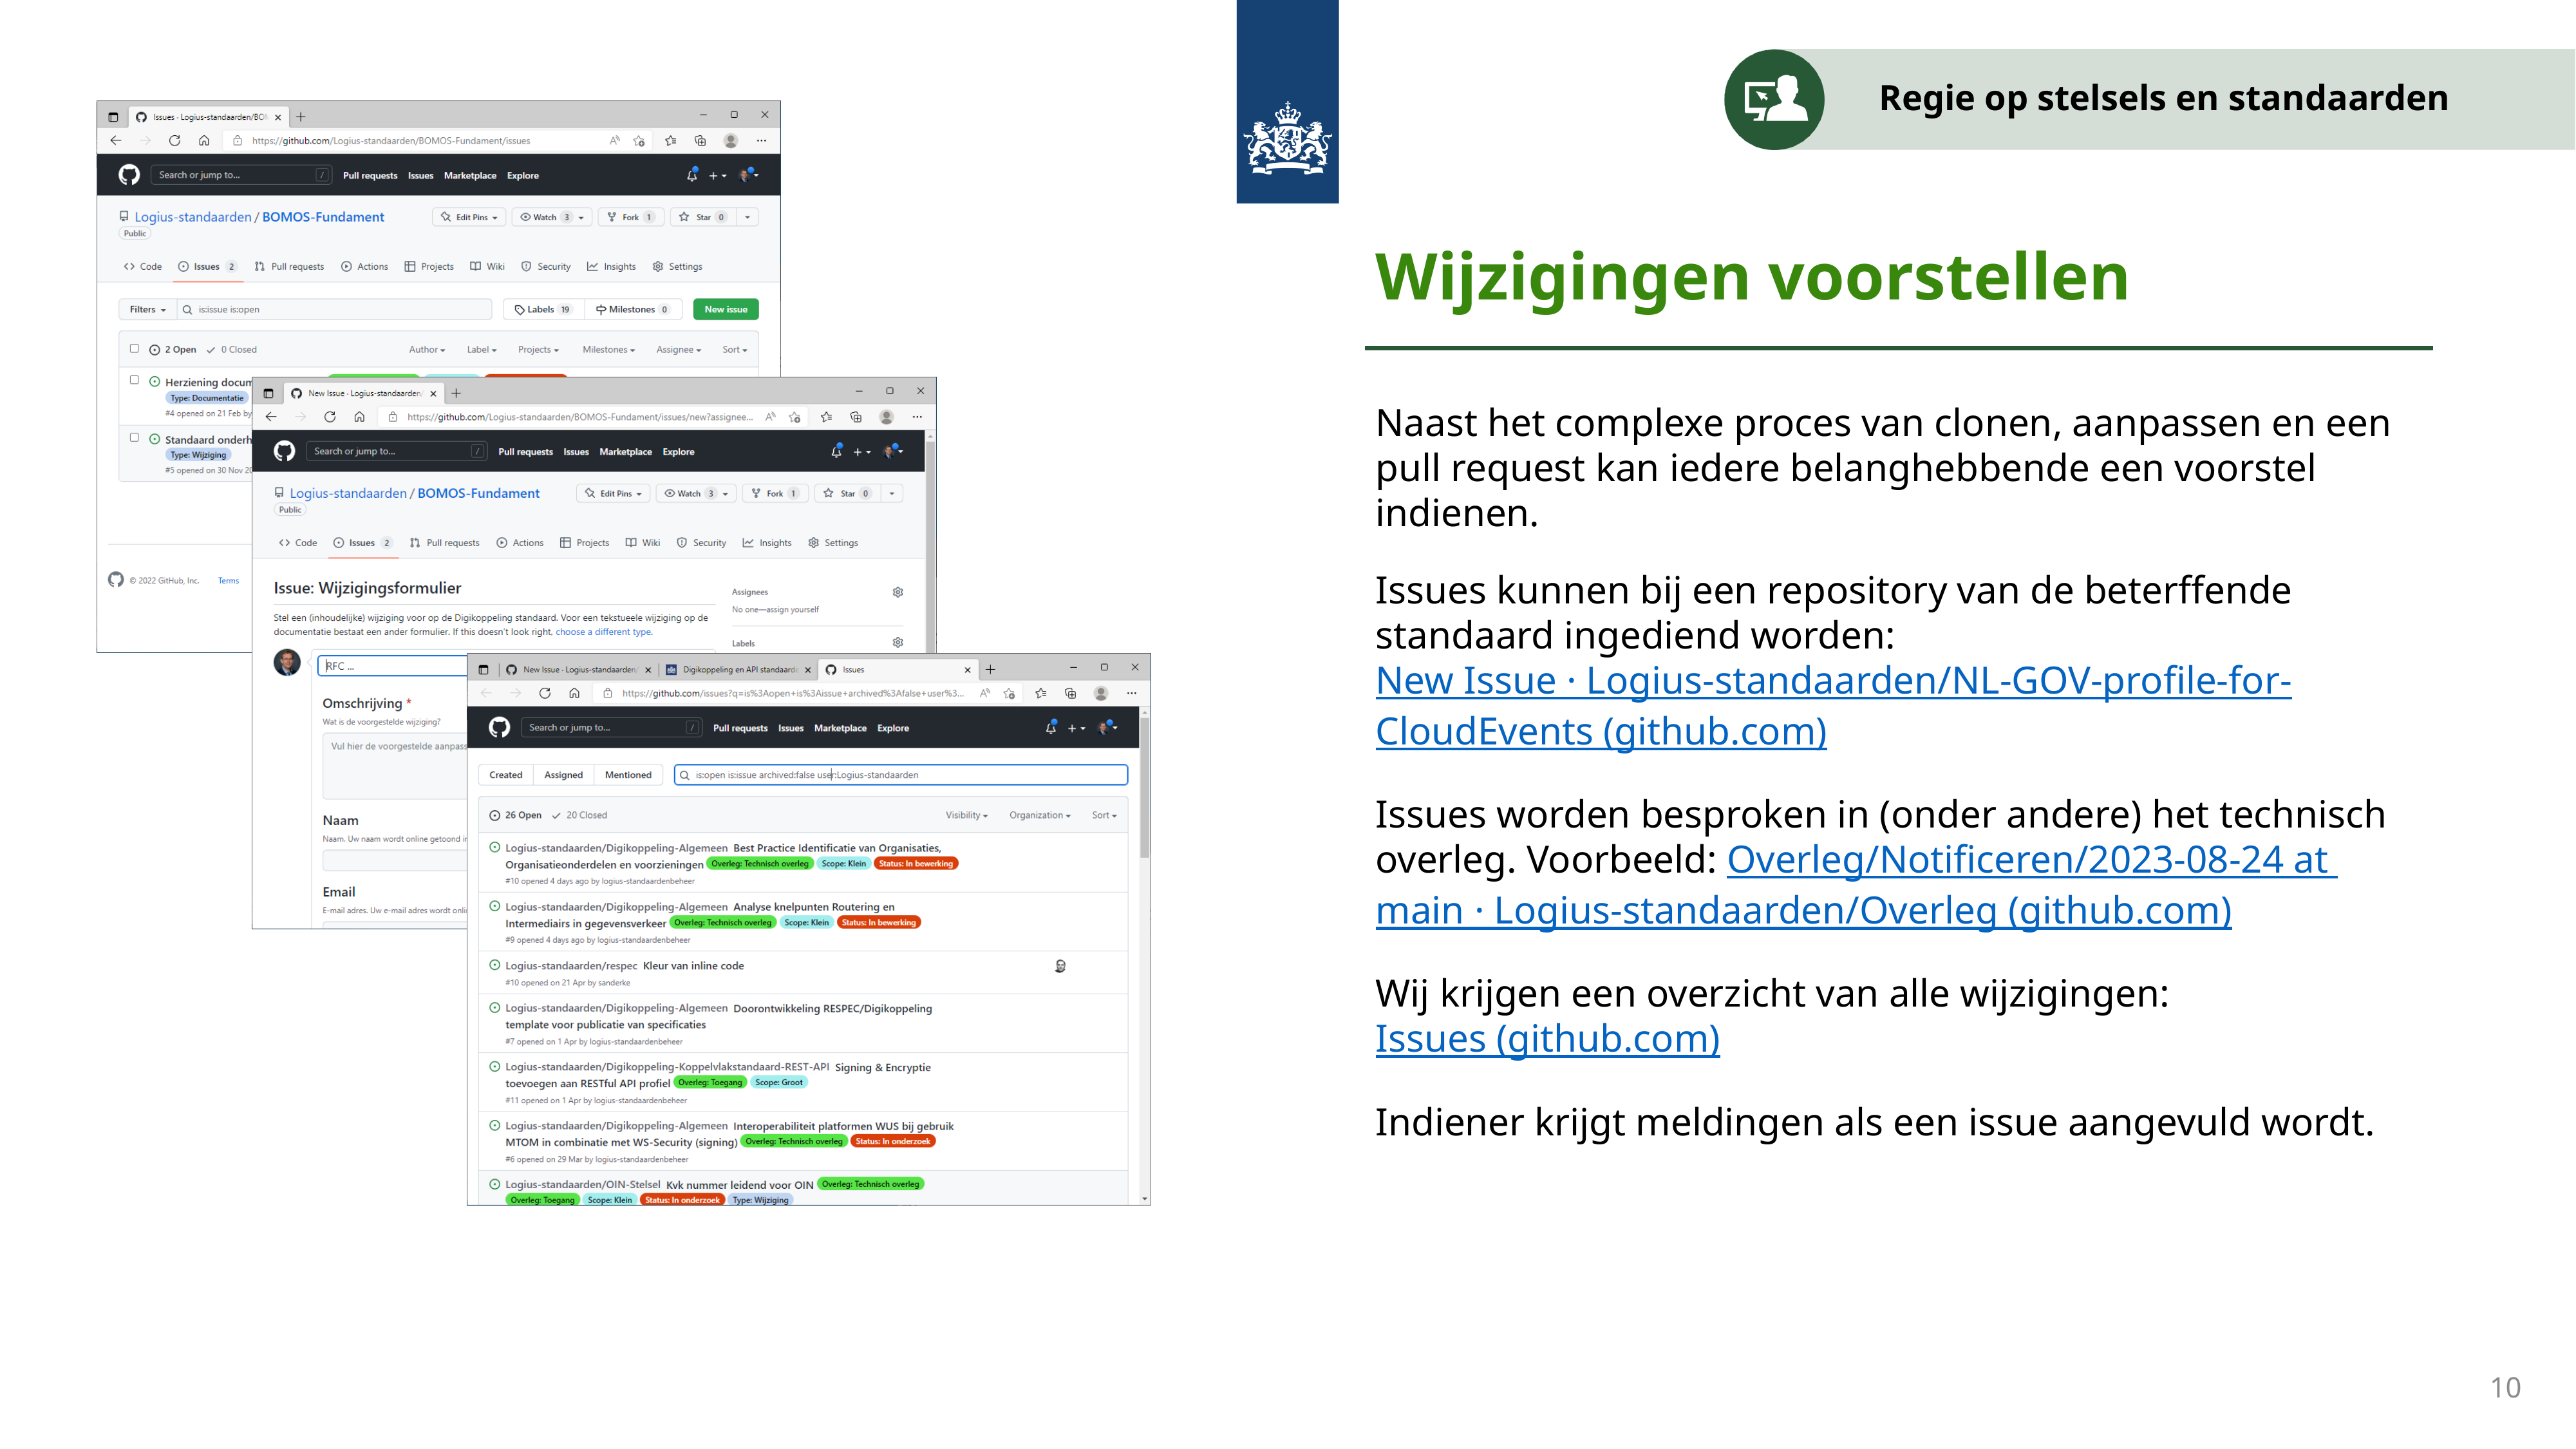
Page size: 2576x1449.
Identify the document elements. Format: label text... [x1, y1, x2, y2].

list Naast het complexe proces van clonen, aanpassen en een pull request kan iedere belanghebbende een voorstel indienen. Issues kunnen bij een repository van de beterffende standaard ingediend worden: New Issue · Logius-standaarden/NL-GOV-profile-for-CloudEvents (github.com) Issues worden besproken in (onder andere) het technisch overleg. Voorbeeld: Overleg/Notificeren/2023-08-24 at main · Logius-standaarden/Overleg (github.com) Wij krijgen een overzicht van alle wijzigingen: Issues (github.com) Indiener krijgt meldingen als een issue aangevuld wordt. [1366, 393, 2434, 1313]
list Wijzigingen voorstellen [1366, 182, 2434, 319]
slide_number 10 [2367, 1350, 2532, 1428]
picture [1723, 49, 2576, 150]
picture [1236, 0, 1339, 254]
picture [97, 100, 1151, 1206]
